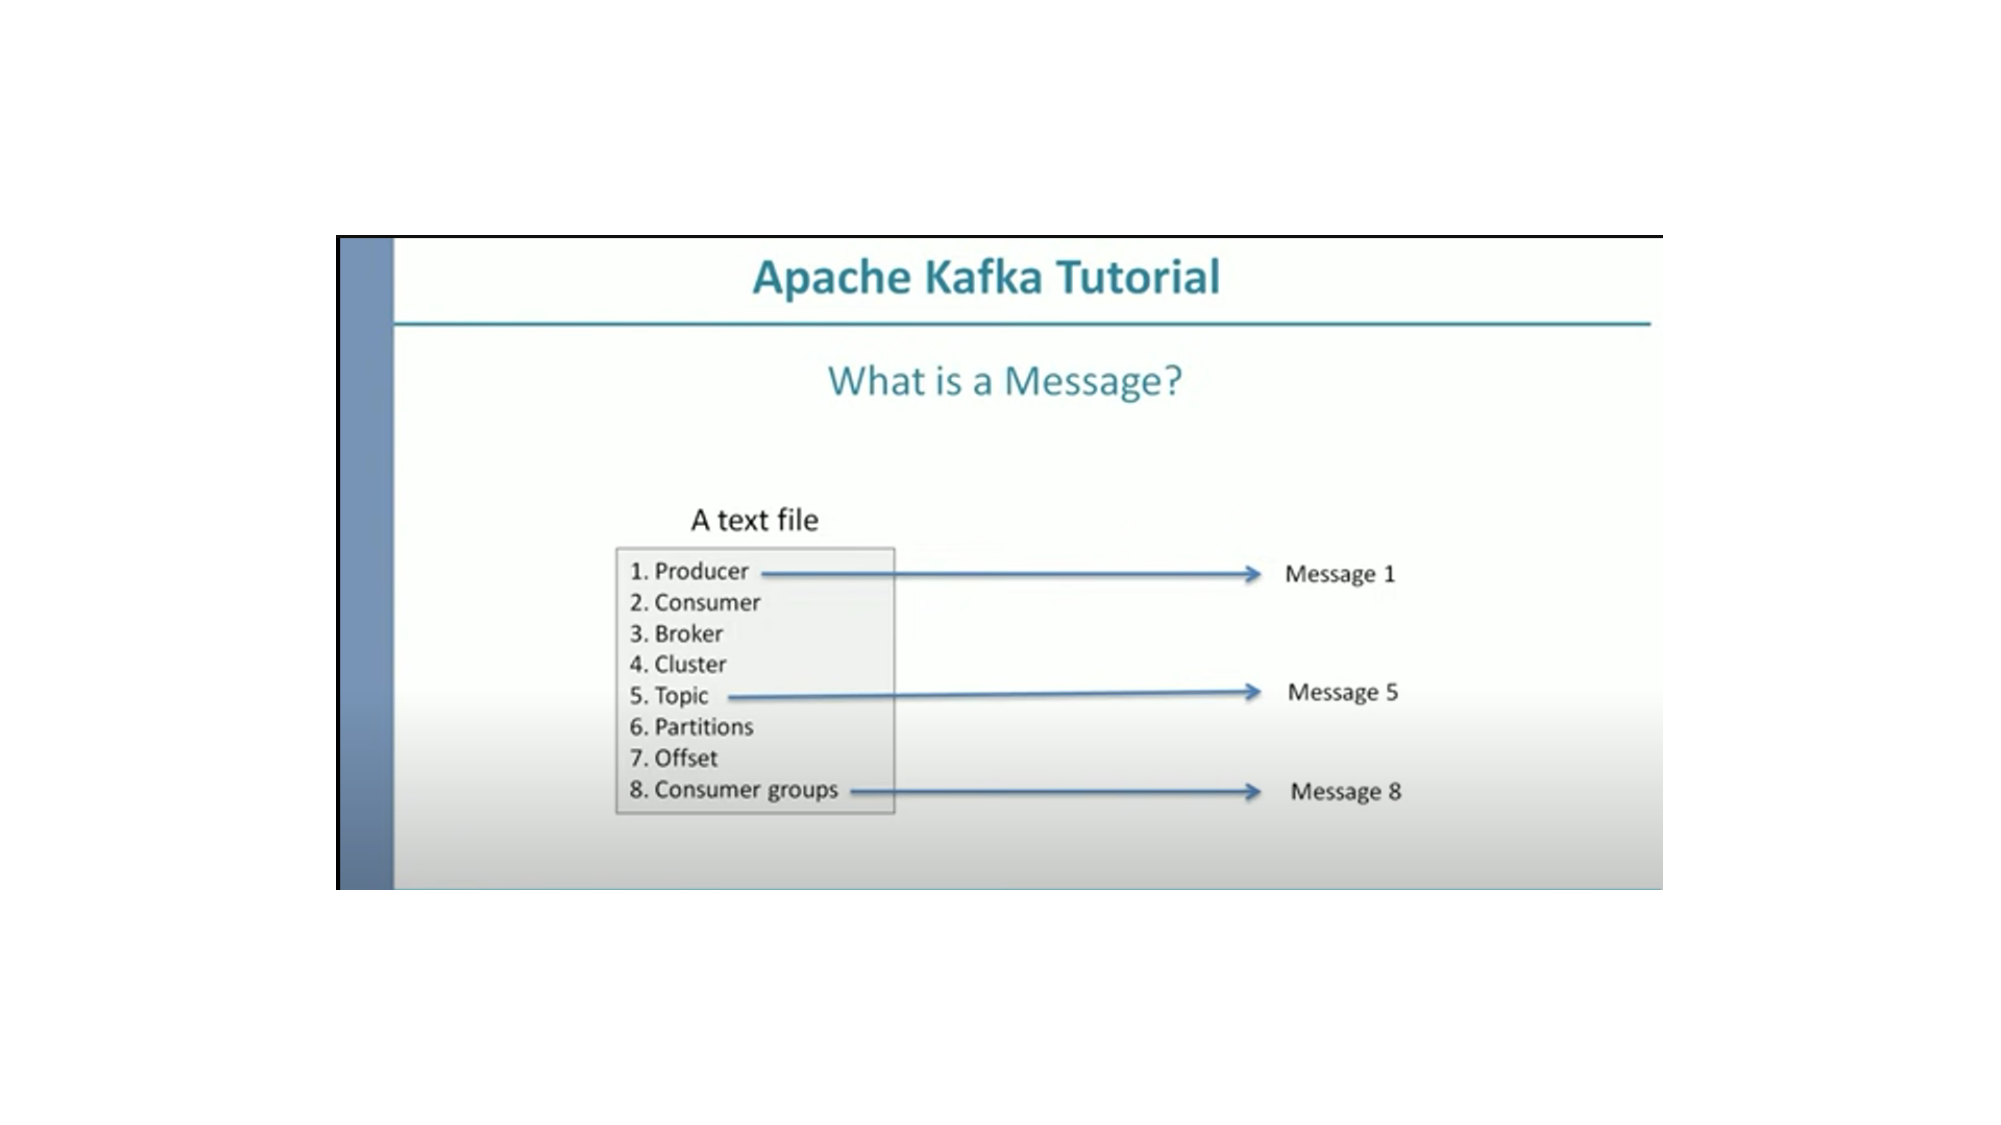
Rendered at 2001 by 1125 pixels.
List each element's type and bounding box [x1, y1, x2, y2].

picture [336, 235, 1664, 890]
